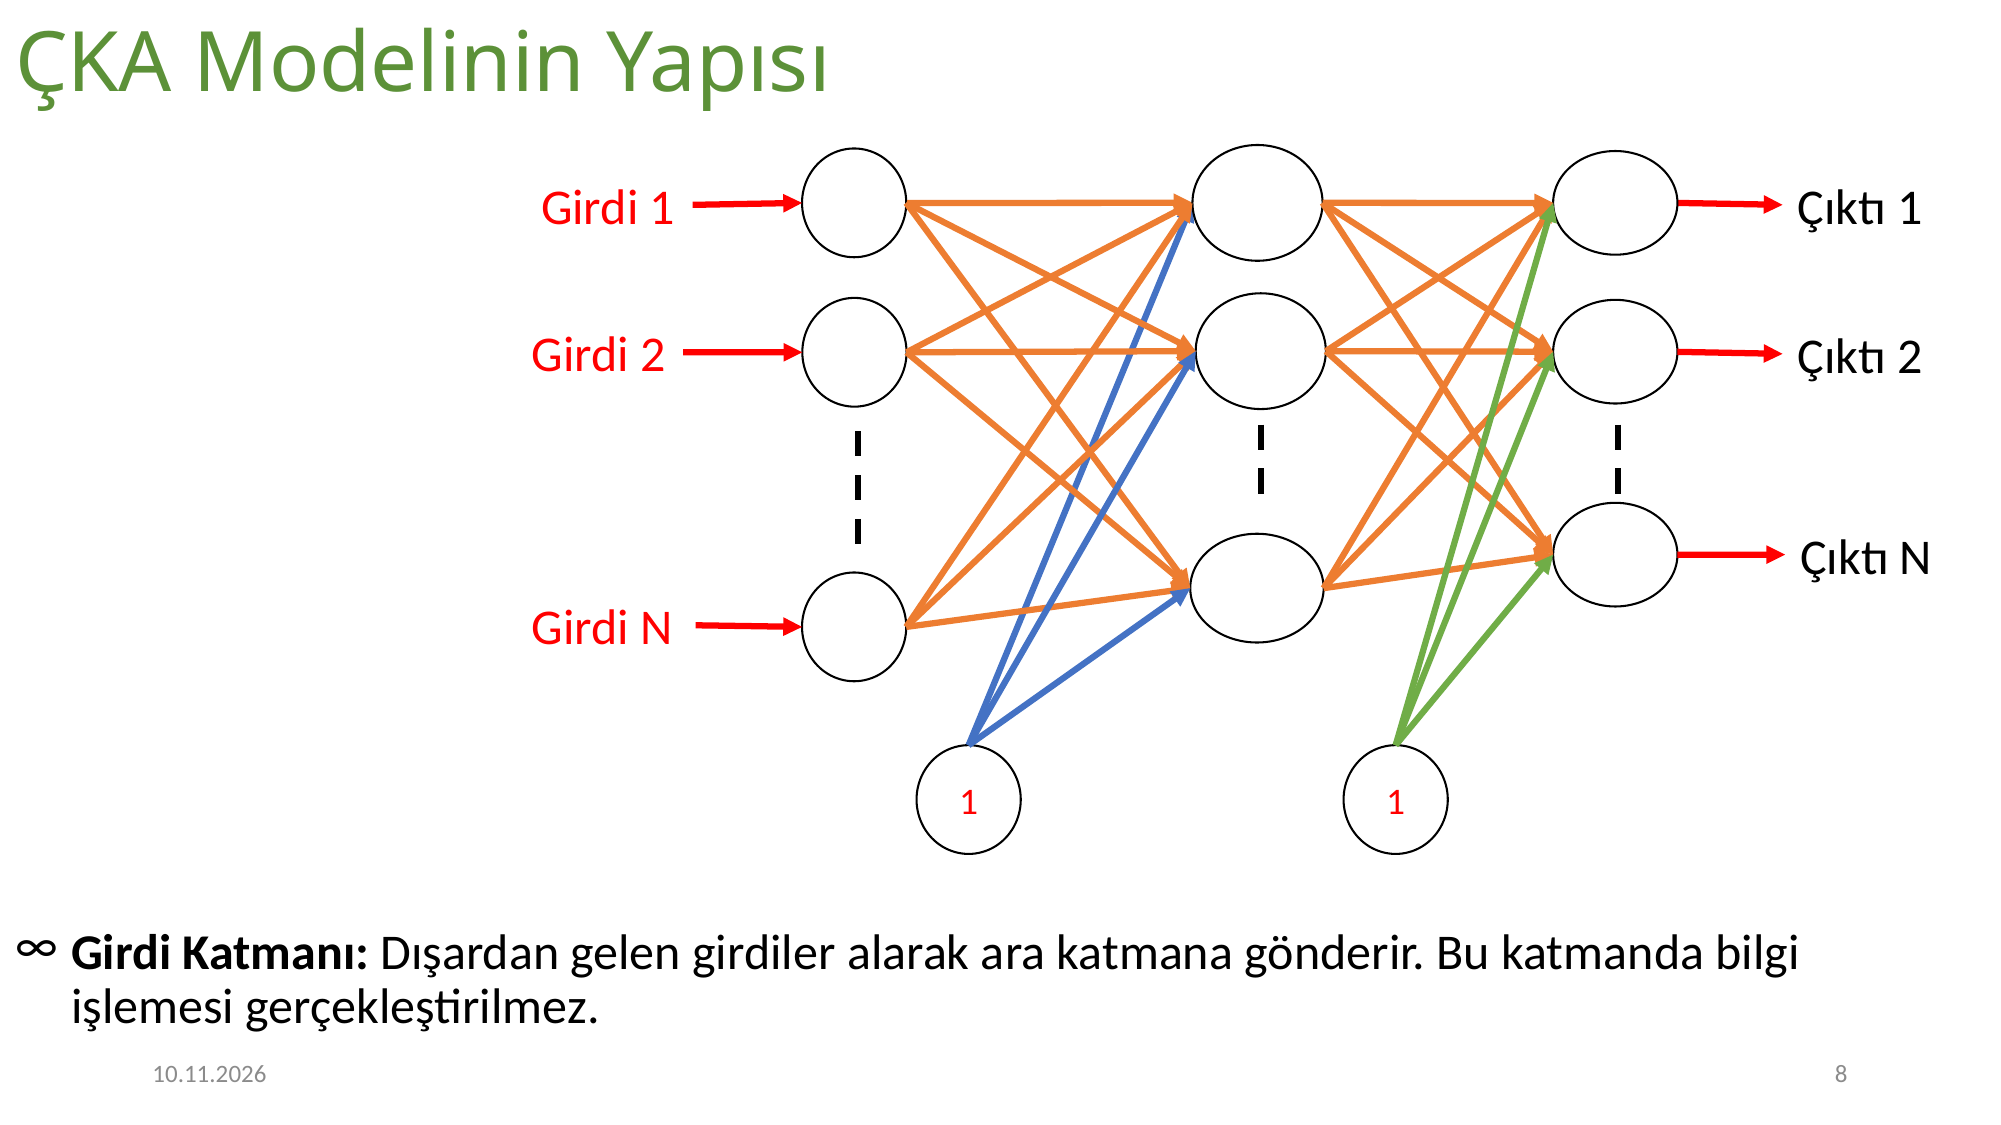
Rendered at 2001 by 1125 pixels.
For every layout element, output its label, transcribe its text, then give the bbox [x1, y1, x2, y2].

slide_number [137, 1043, 588, 1103]
slide_number 8 [1412, 1043, 1863, 1103]
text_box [516, 144, 1952, 854]
title ÇKA Modelinin Yapısı [0, 0, 1346, 117]
text_box Girdi Katmanı: Dışardan gelen girdiler alarak ara katmana gönderir. Bu katmanda bilgi işlemesi gerçekleştirilmez. [0, 918, 1905, 1043]
